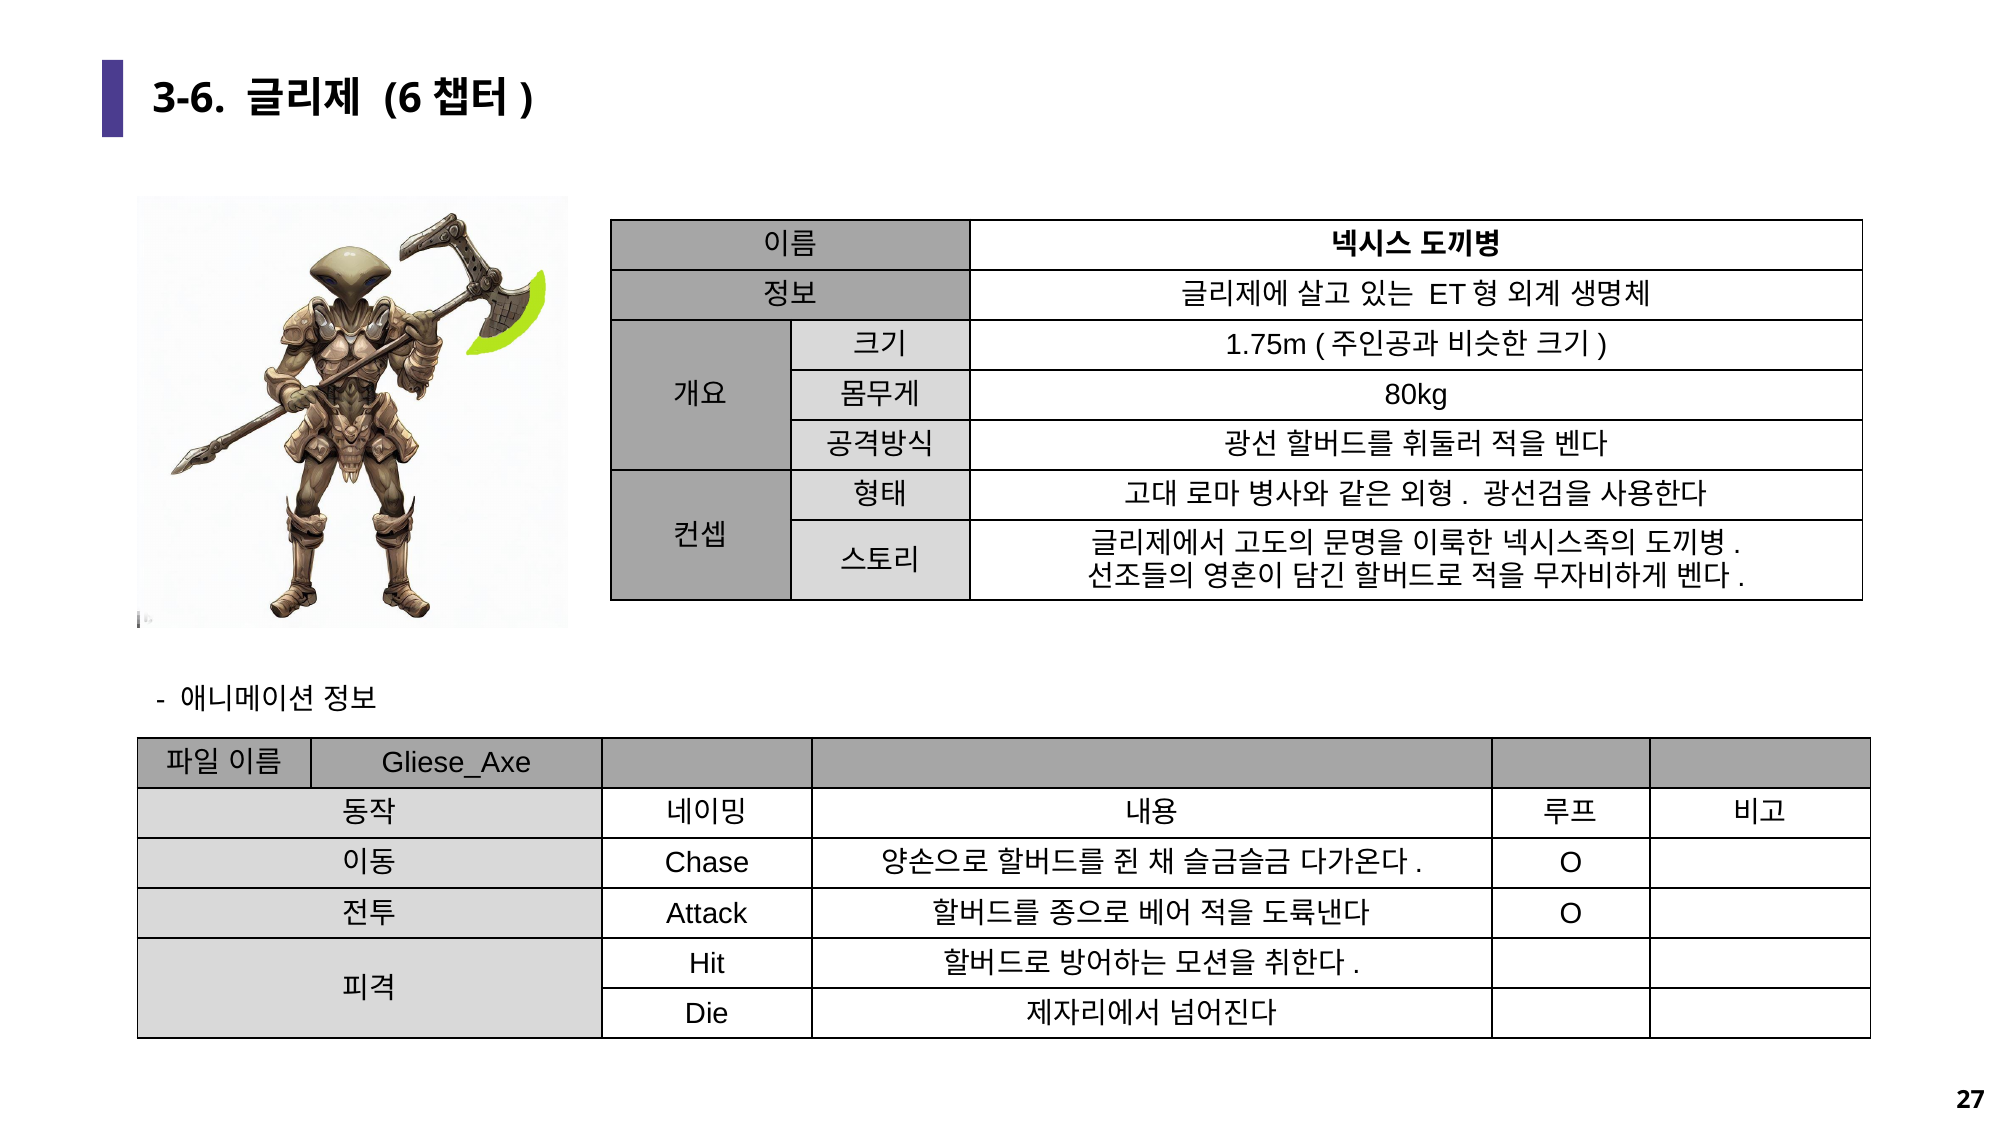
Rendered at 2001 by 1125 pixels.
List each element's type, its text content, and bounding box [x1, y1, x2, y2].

table_cell 80kg [971, 371, 1862, 419]
picture [137, 196, 569, 628]
table_cell 비고 [1651, 789, 1870, 837]
table_cell 동작 [138, 789, 601, 837]
table_cell 스토리 [792, 521, 969, 599]
table_cell 몸무게 [792, 371, 969, 419]
table_cell [1651, 989, 1870, 1037]
table_header 이름 [612, 221, 969, 269]
table_header [603, 739, 811, 787]
table_cell 피격 [138, 939, 601, 1037]
table_cell O [1493, 889, 1649, 937]
table_cell [1651, 889, 1870, 937]
table_cell 개요 [612, 321, 790, 469]
table_cell 글리제에 살고 있는 ET형 외계 생명체 [971, 271, 1862, 319]
table_header [1651, 739, 1870, 787]
table_cell 형태 [792, 471, 969, 519]
table_cell Die [603, 989, 811, 1037]
table_cell 1.75m (주인공과 비슷한 크기) [971, 321, 1862, 369]
table_header 파일 이름 [138, 739, 310, 787]
table_cell 광선 할버드를 휘둘러 적을 벤다 [971, 421, 1862, 469]
table_cell 전투 [138, 889, 601, 937]
table_cell [1493, 939, 1649, 987]
table_cell 제자리에서 넘어진다 [813, 989, 1491, 1037]
table_cell O [1493, 839, 1649, 887]
table_cell 공격방식 [792, 421, 969, 469]
table_cell 컨셉 [612, 471, 790, 599]
table_header 넥시스 도끼병 [971, 221, 1862, 269]
table_cell 이동 [138, 839, 601, 887]
table_header [1493, 739, 1649, 787]
table_cell Chase [603, 839, 811, 887]
title 3-6. 글리제 (6챕터) [137, 59, 1863, 138]
table_cell 글리제에서 고도의 문명을 이룩한 넥시스족의 도끼병. 선조들의 영혼이 담긴 할버드로 적을 무자비하게 벤다. [971, 521, 1862, 599]
table_cell [1493, 989, 1649, 1037]
table_cell 할버드를 종으로 베어 적을 도륙낸다 [813, 889, 1491, 937]
table_cell [1651, 839, 1870, 887]
table_cell 네이밍 [603, 789, 811, 837]
table_cell 정보 [612, 271, 969, 319]
table_cell 크기 [792, 321, 969, 369]
table_cell 루프 [1493, 789, 1649, 837]
table_cell 고대 로마 병사와 같은 외형. 광선검을 사용한다 [971, 471, 1862, 519]
table_header [813, 739, 1491, 787]
table_cell [1651, 939, 1870, 987]
table_cell 양손으로 할버드를 쥔 채 슬금슬금 다가온다. [813, 839, 1491, 887]
table_cell 내용 [813, 789, 1491, 837]
table_cell Hit [603, 939, 811, 987]
table_cell 할버드로 방어하는 모션을 취한다. [813, 939, 1491, 987]
text_box - 애니메이션 정보 [141, 672, 394, 723]
table_cell Attack [603, 889, 811, 937]
table_header Gliese_Axe [312, 739, 601, 787]
